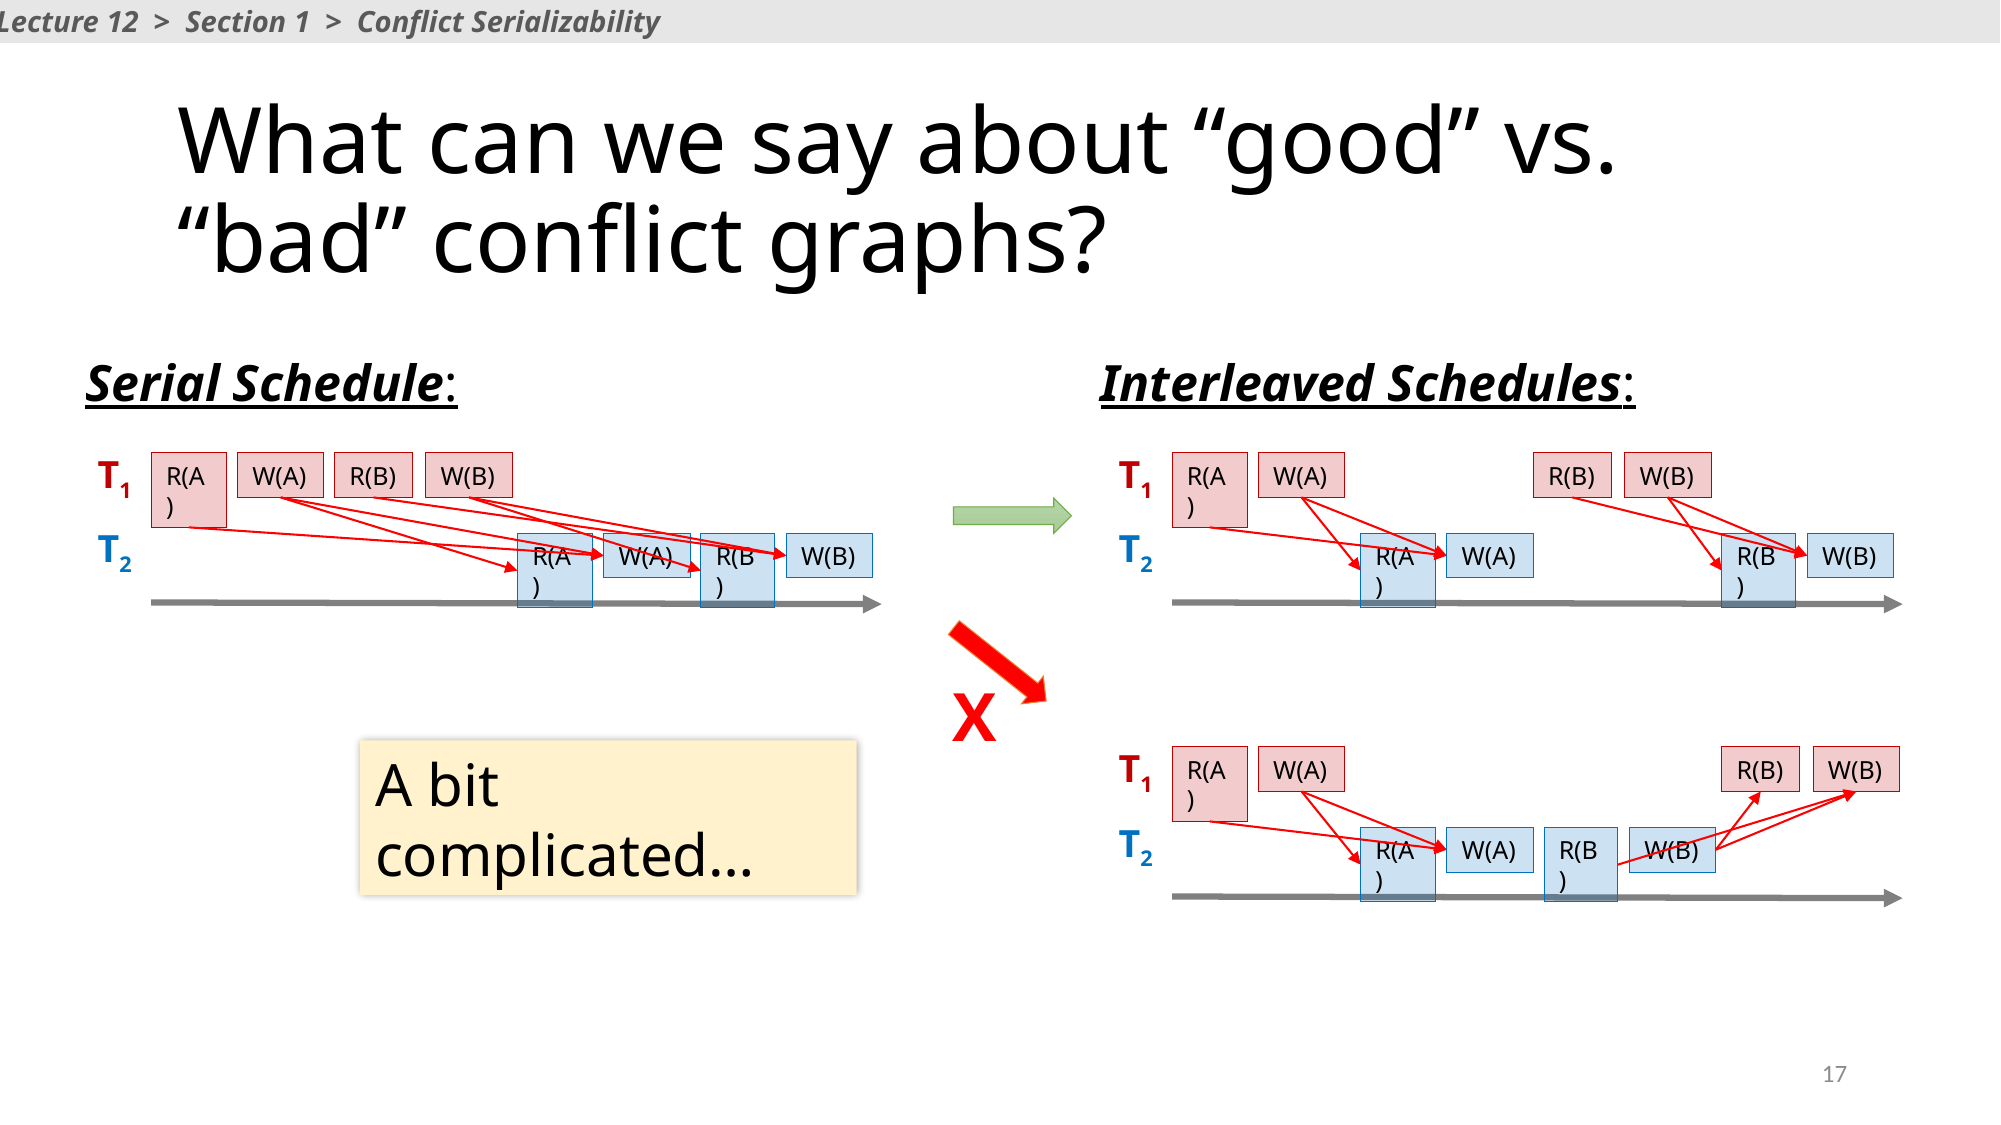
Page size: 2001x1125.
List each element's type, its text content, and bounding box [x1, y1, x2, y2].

text_box What can we say about “good” vs. “bad” conflict graphs? [162, 84, 1888, 303]
text_box X [937, 667, 1012, 763]
text_box A bit complicated… [360, 740, 857, 896]
text_box Serial Schedule: [70, 344, 473, 419]
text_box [1617, 792, 1715, 851]
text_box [280, 498, 373, 556]
text_box [947, 620, 1047, 705]
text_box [469, 498, 787, 556]
text_box Interleaved Schedules: [1085, 344, 1651, 419]
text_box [1209, 498, 1301, 556]
text_box [952, 496, 1073, 535]
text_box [84, 443, 882, 605]
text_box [188, 498, 280, 556]
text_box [1301, 498, 1447, 556]
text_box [1715, 792, 1857, 851]
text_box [1209, 792, 1301, 851]
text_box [373, 498, 469, 556]
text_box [0, 0, 2000, 47]
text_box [1105, 443, 1903, 605]
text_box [1301, 792, 1447, 851]
slide_number 17 [1412, 1042, 1863, 1103]
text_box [1572, 498, 1667, 556]
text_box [1667, 498, 1808, 556]
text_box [1105, 737, 1903, 899]
